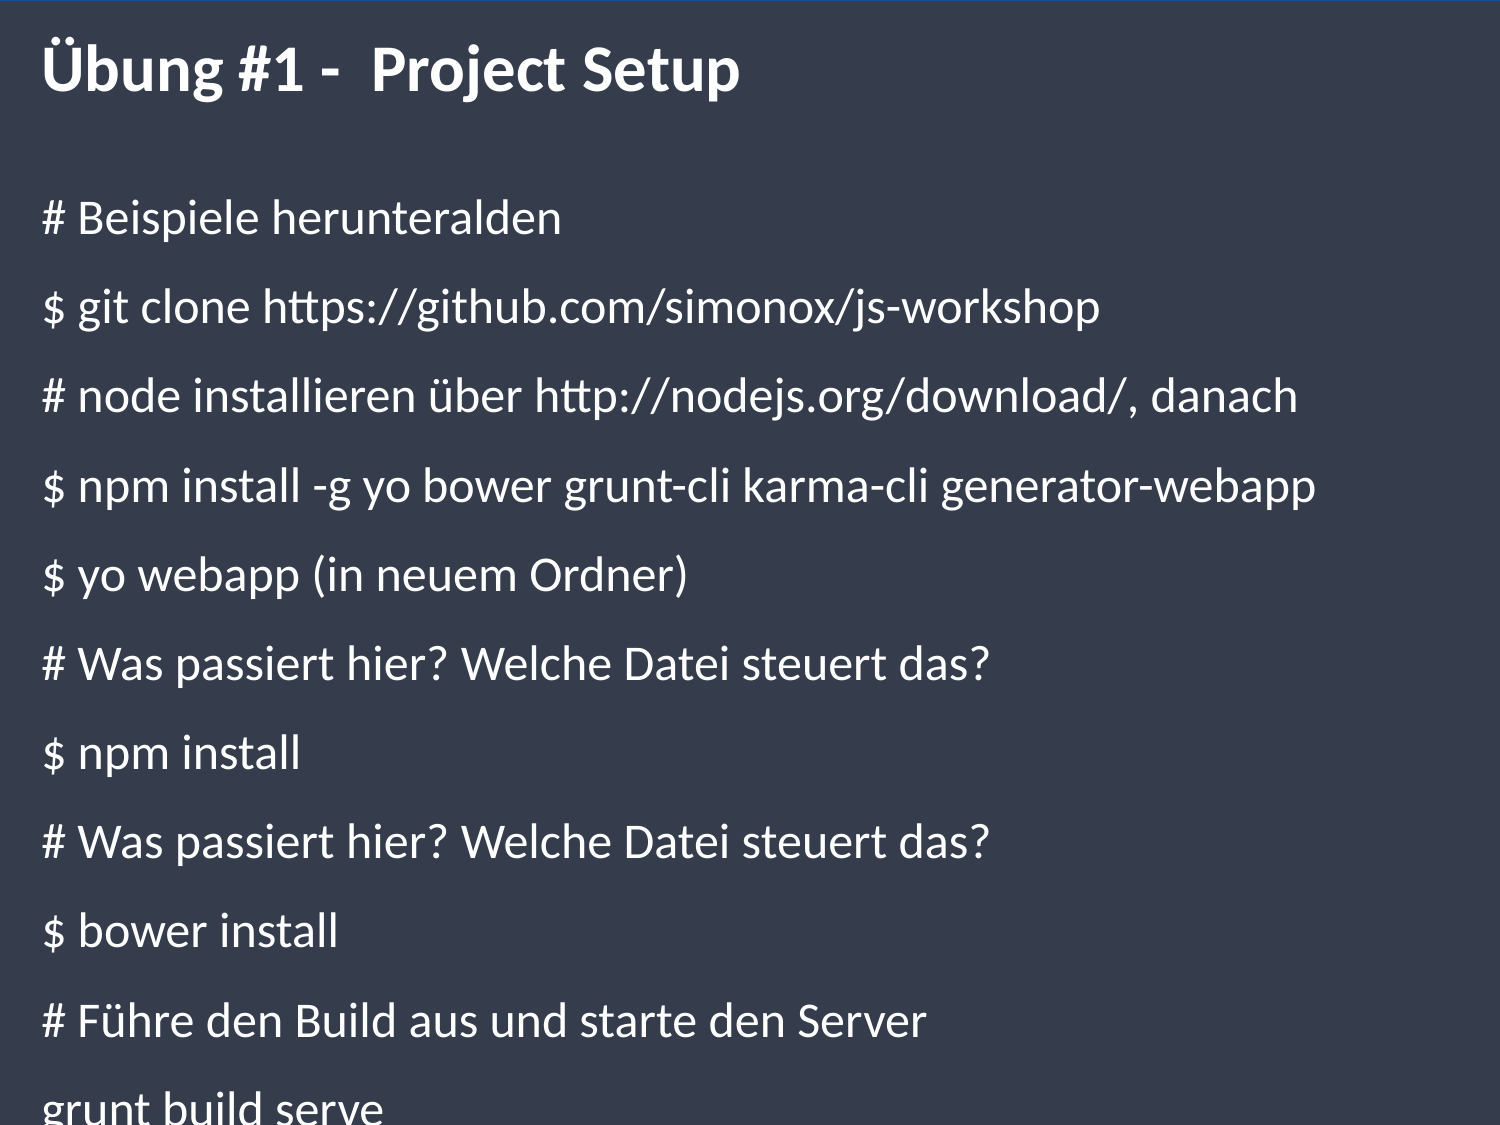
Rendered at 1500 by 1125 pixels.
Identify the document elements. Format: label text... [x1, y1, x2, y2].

list # Beispiele herunteralden $ git clone https://github.com/simonox/js-workshop # node installieren über http://nodejs.org/download/, danach $ npm install -g yo bower grunt-cli karma-cli generator-webapp $ yo webapp (in neuem Ordner) # Was passiert hier? Welche Datei steuert das? $ npm install # Was passiert hier? Welche Datei steuert das? $ bower install # Führe den Build aus und starte den Server grunt build serve [41, 188, 1436, 973]
title Übung #1 - Project Setup [41, 24, 1436, 188]
text_box [0, 0, 1500, 1125]
